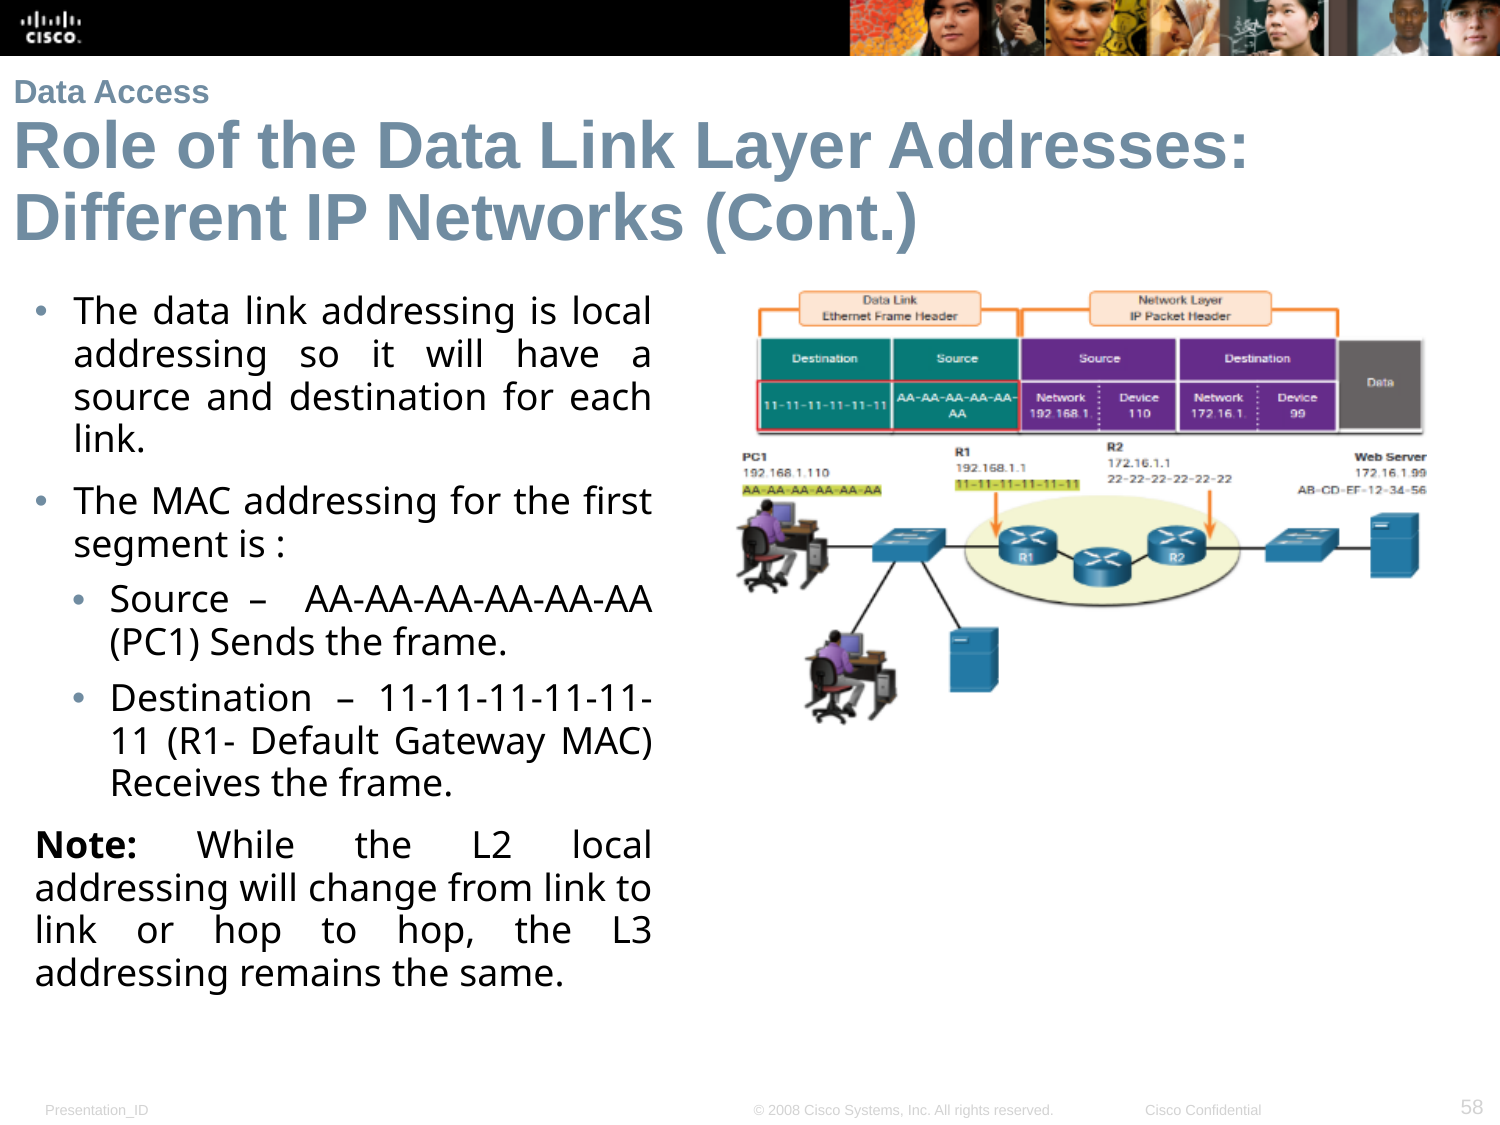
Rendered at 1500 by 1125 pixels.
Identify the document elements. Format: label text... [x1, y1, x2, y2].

title Data Access Role of the Data Link Layer Addresses: Different IP Networks (Cont.) [0, 98, 1500, 262]
picture [0, 0, 1500, 56]
list The data link addressing is local addressing so it will have a source and destination for each link. The MAC addressing for the first segment is : Source – AA-AA-AA-AA-AA-AA (PC1) Sends the frame. Destination – 11-11-11-11-11-11 (R1- Default Gateway MAC) Receives the frame. Note: While the L2 local addressing will change from link to link or hop to hop, the L3 addressing remains the same. [21, 284, 667, 880]
picture [734, 283, 1428, 727]
